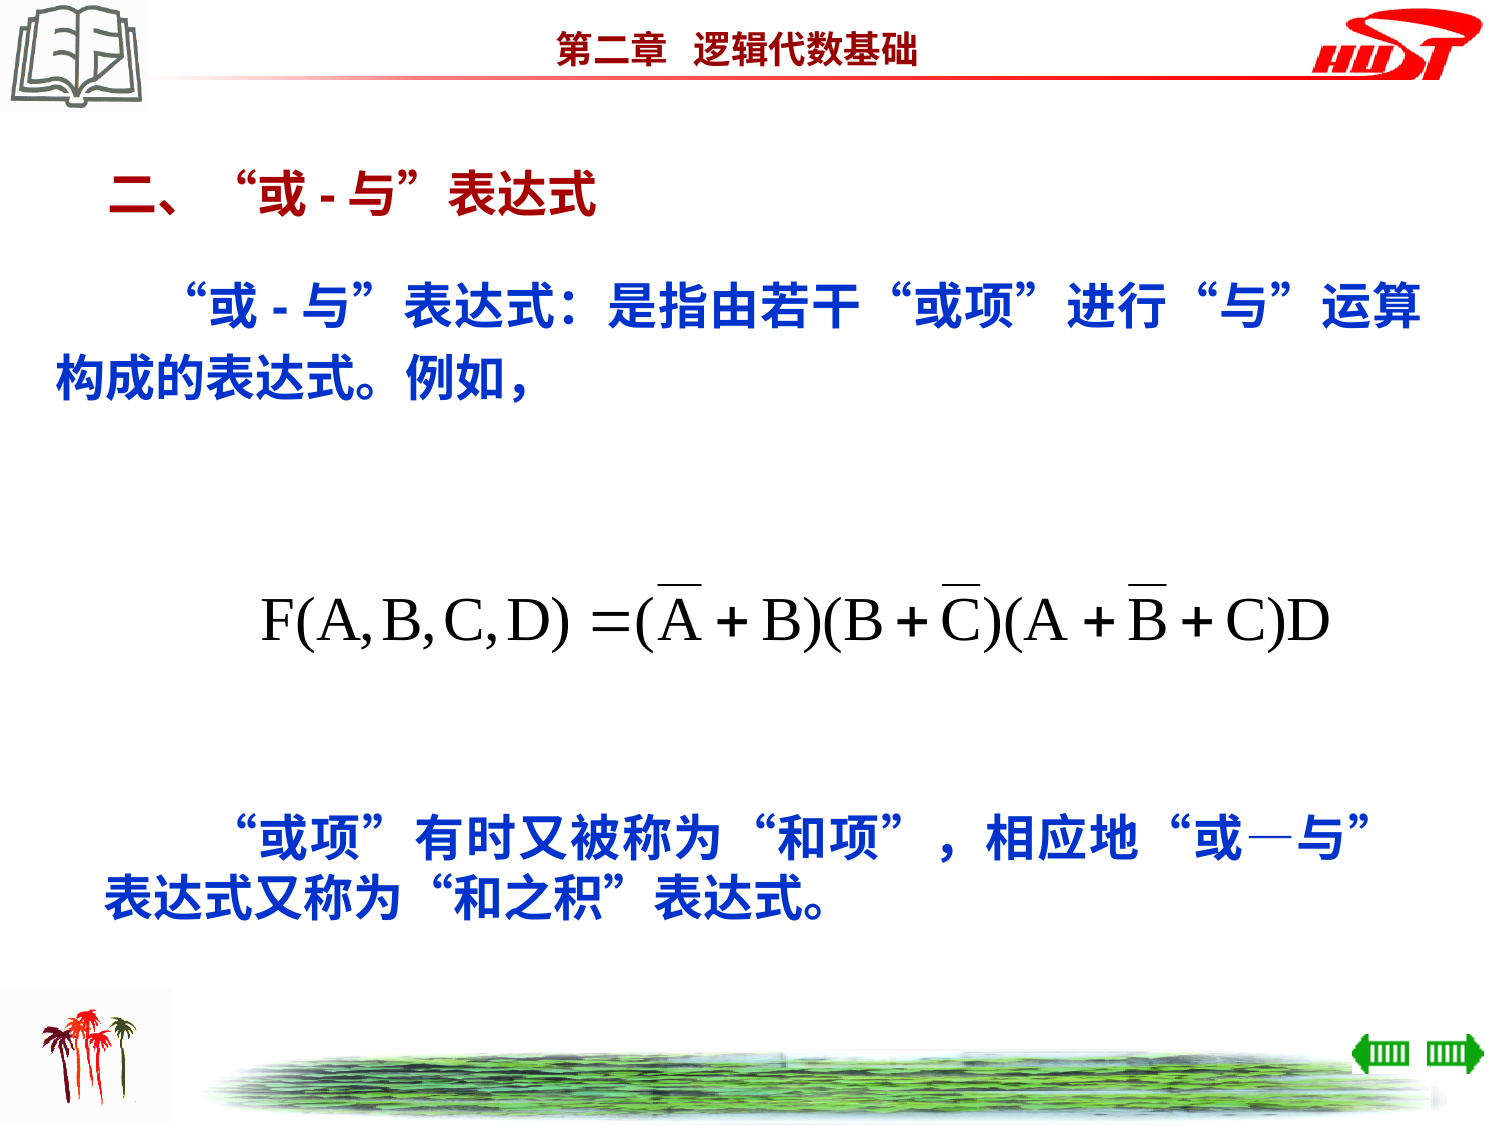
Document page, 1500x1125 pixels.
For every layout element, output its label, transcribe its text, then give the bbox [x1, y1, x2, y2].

text_box 二、“或-与”表达式 [92, 154, 926, 230]
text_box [253, 574, 1342, 664]
text_box “或项”有时又被称为“和项”，相应地“或—与”表达式又称为“和之积”表达式。 [88, 798, 1414, 934]
picture [0, 0, 1483, 112]
picture [0, 988, 1484, 1125]
text_box “或-与”表达式：是指由若干“或项”进行“与”运算构成的表达式。例如， [41, 255, 1438, 415]
